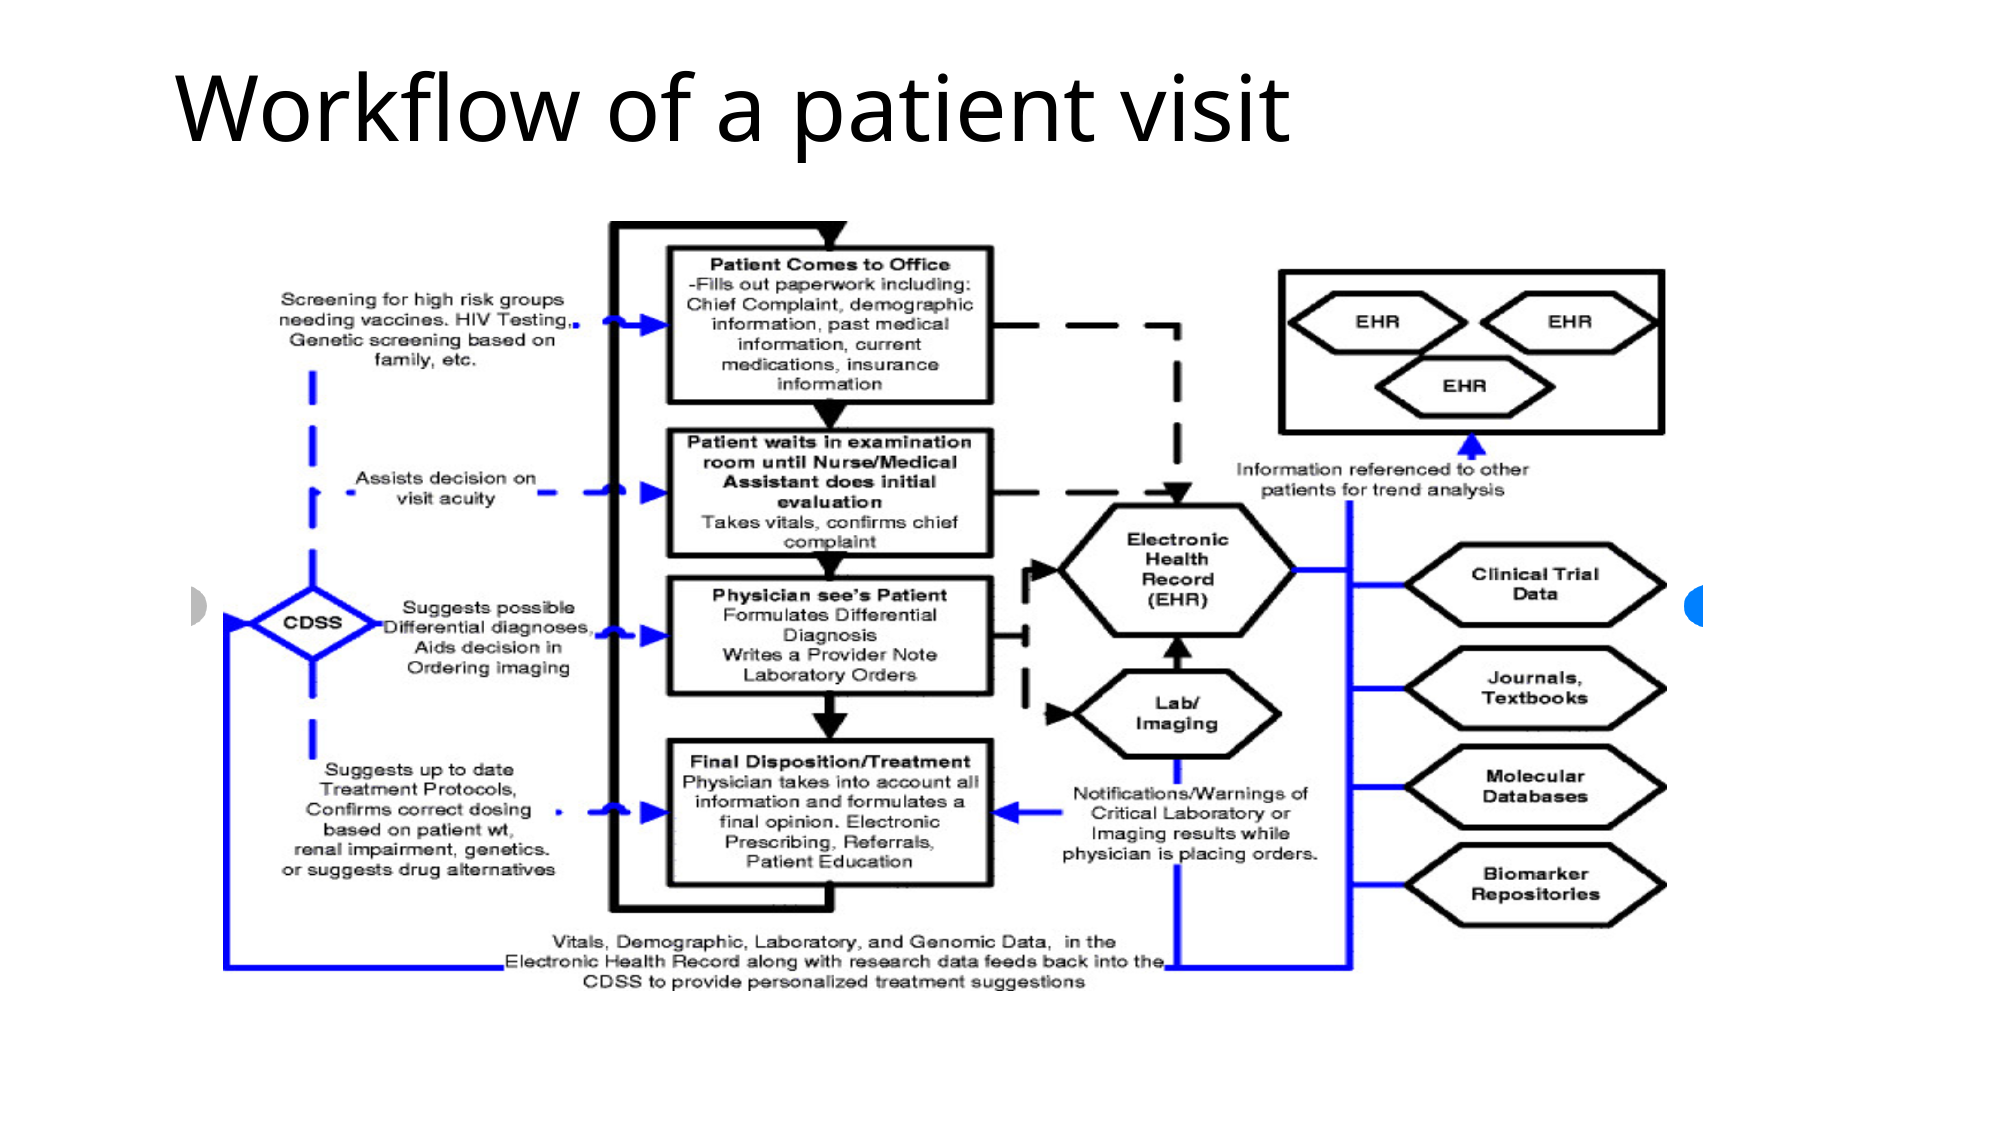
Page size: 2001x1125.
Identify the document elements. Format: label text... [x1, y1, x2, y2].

title Workflow of a patient visit [159, 3, 1885, 221]
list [191, 208, 1703, 1014]
